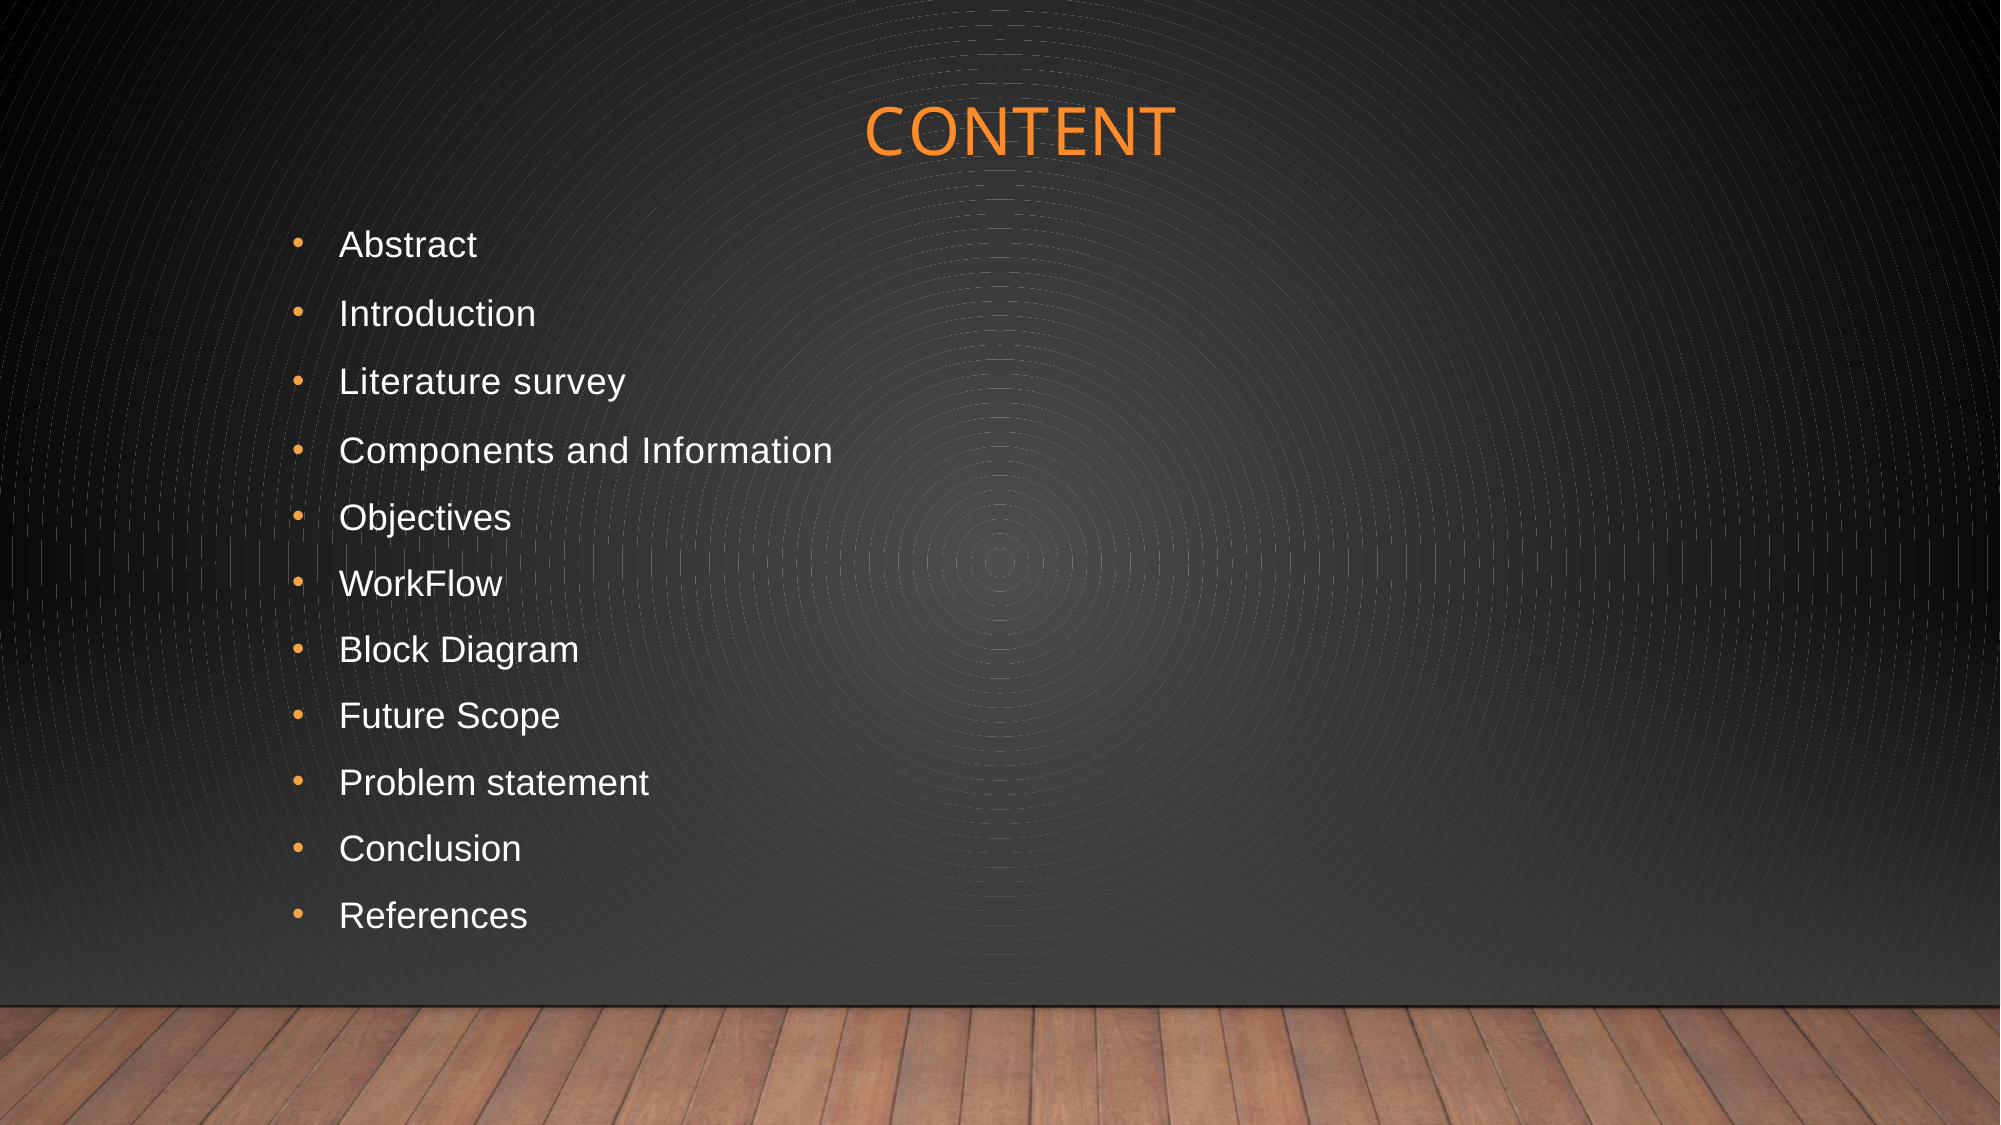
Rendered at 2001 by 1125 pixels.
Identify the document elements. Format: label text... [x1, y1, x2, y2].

picture [0, 1005, 2000, 1125]
text_box Abstract Introduction Literature survey Components and Information Objectives WorkFlow Block Diagram Future Scope Problem statement Conclusion References [290, 195, 902, 936]
title content [861, 32, 1227, 223]
